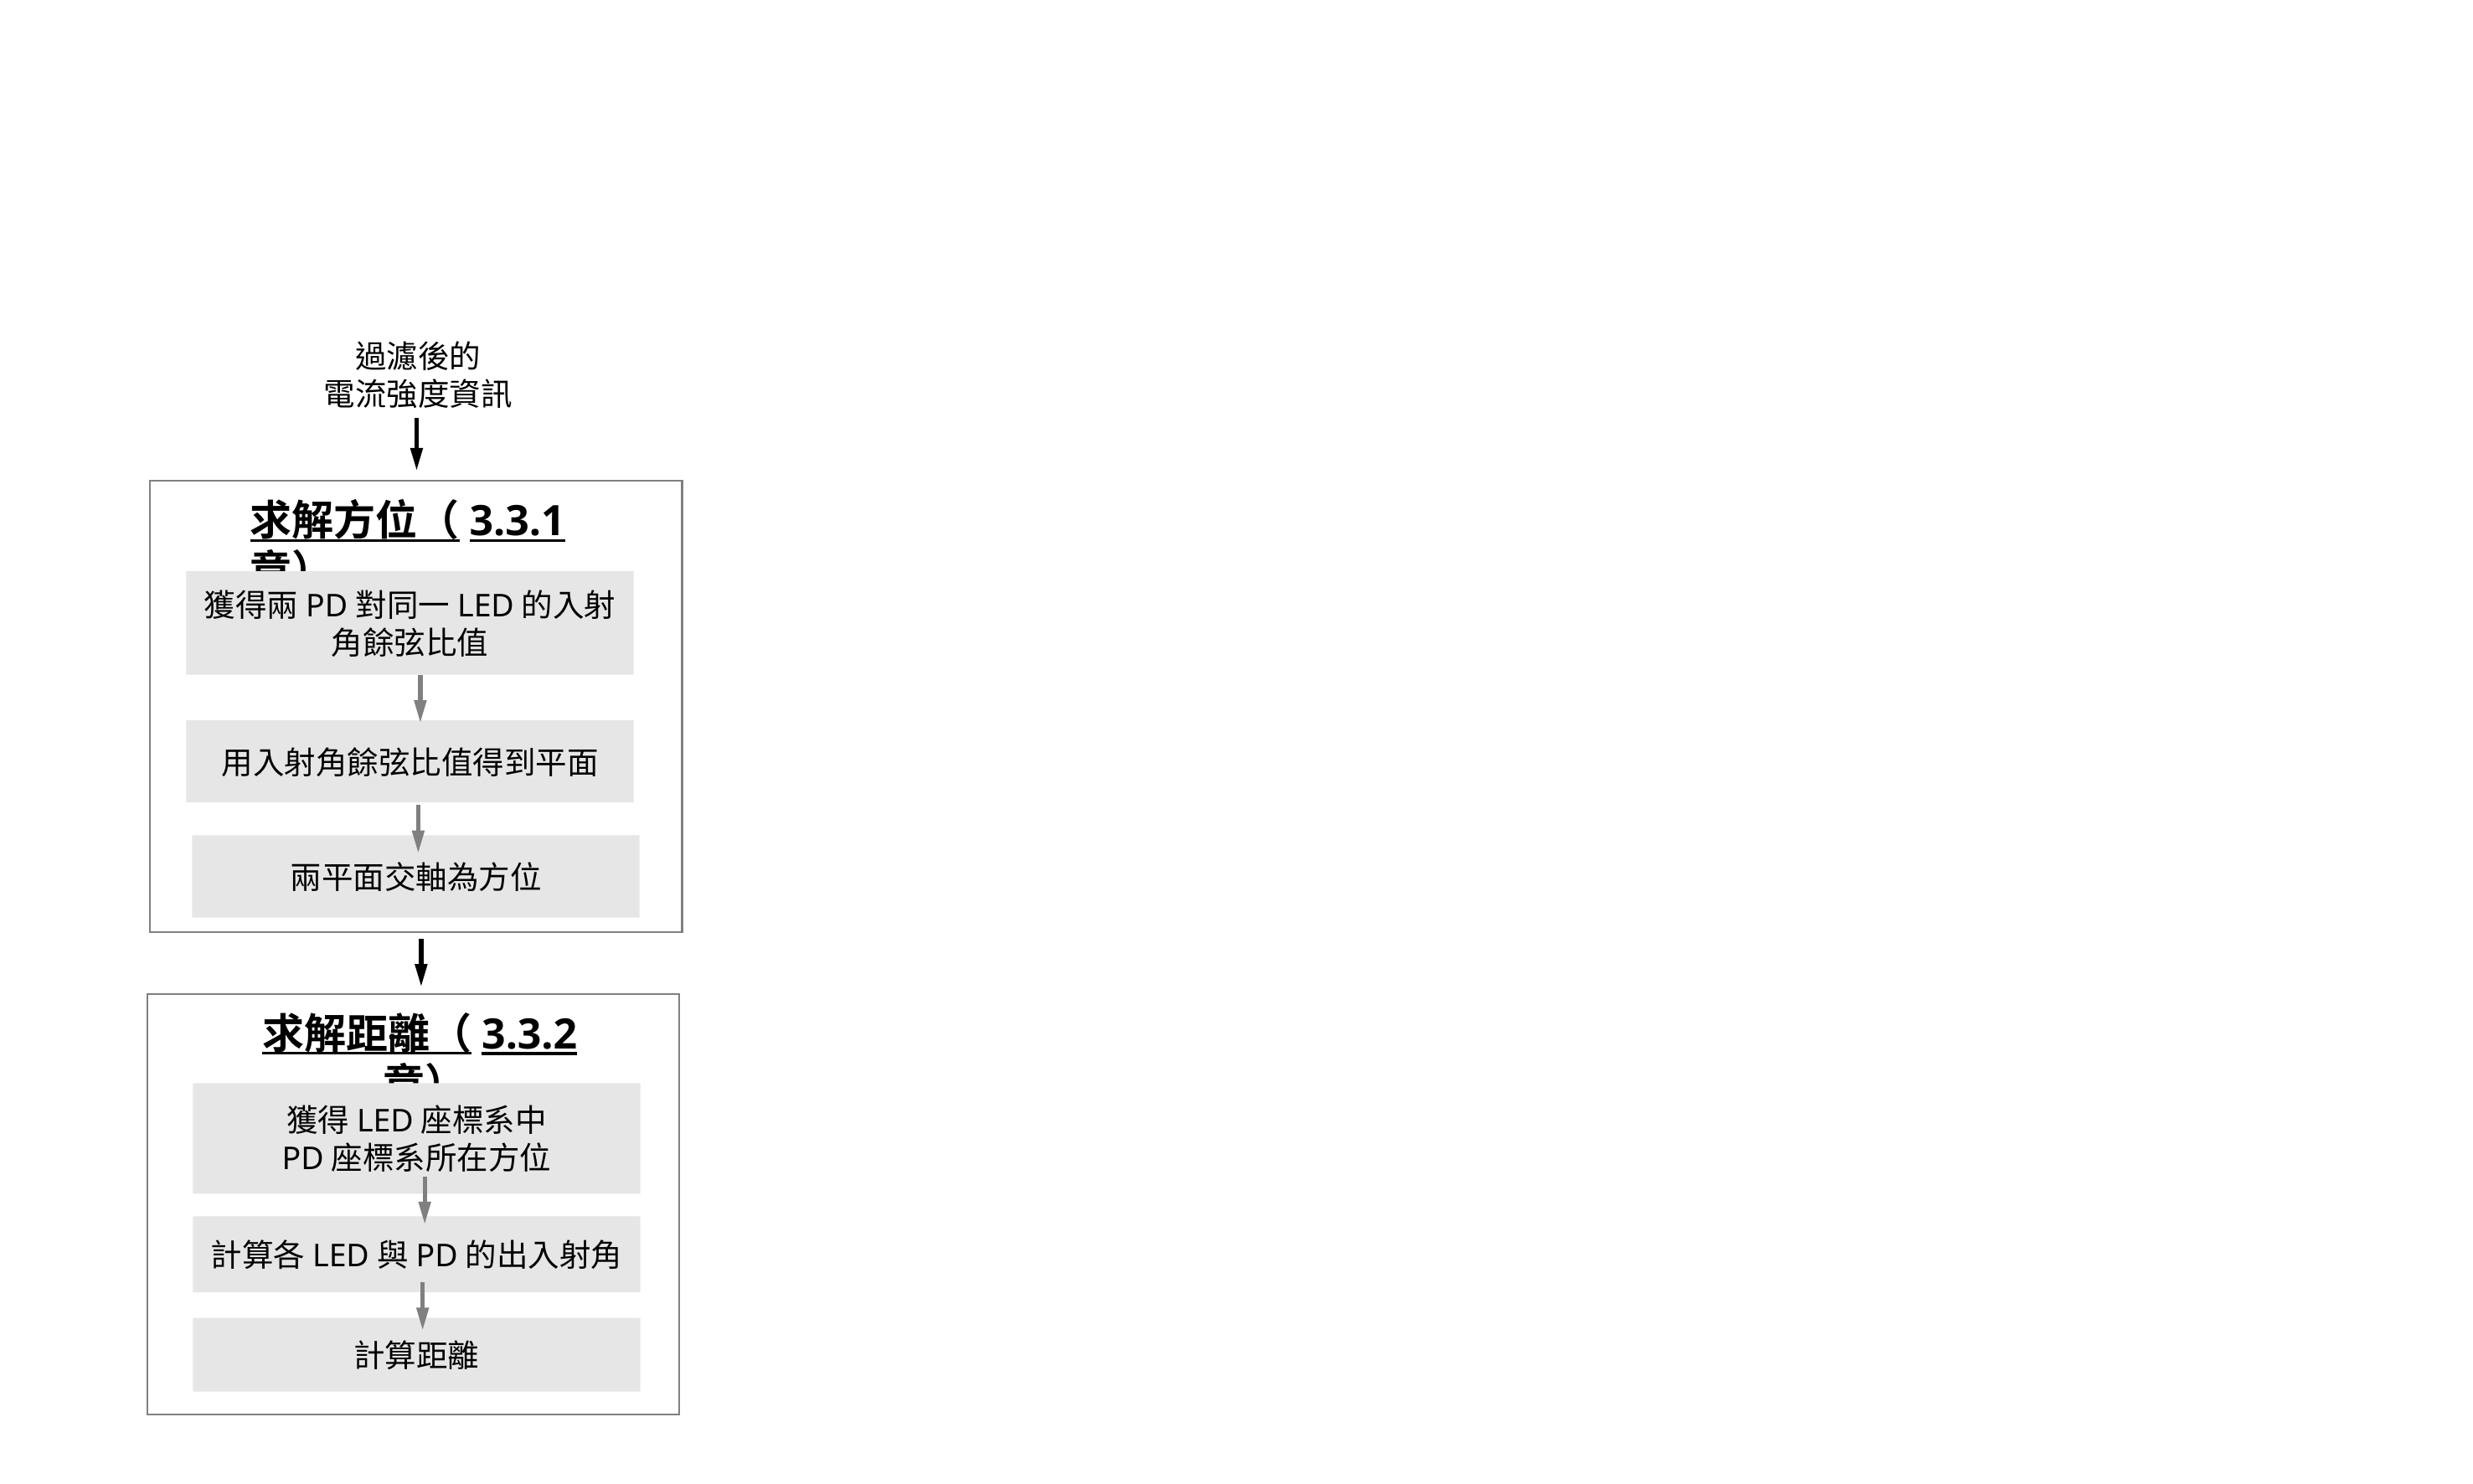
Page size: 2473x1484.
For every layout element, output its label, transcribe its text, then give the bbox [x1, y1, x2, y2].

text_box 計算距離 [192, 1317, 641, 1393]
text_box 兩平面交軸為方位 [191, 834, 641, 919]
text_box 獲得兩PD對同一LED的入射角餘弦比值 [185, 570, 635, 676]
text_box 用入射角餘弦比值得到平面 [185, 719, 635, 803]
text_box 計算各LED與PD的出入射角 [192, 1215, 641, 1293]
text_box [149, 480, 683, 933]
text_box 獲得LED座標系中 PD座標系所在方位 [192, 1082, 641, 1194]
text_box [147, 993, 680, 1415]
text_box 過濾後的 電流強度資訊 [94, 330, 742, 419]
